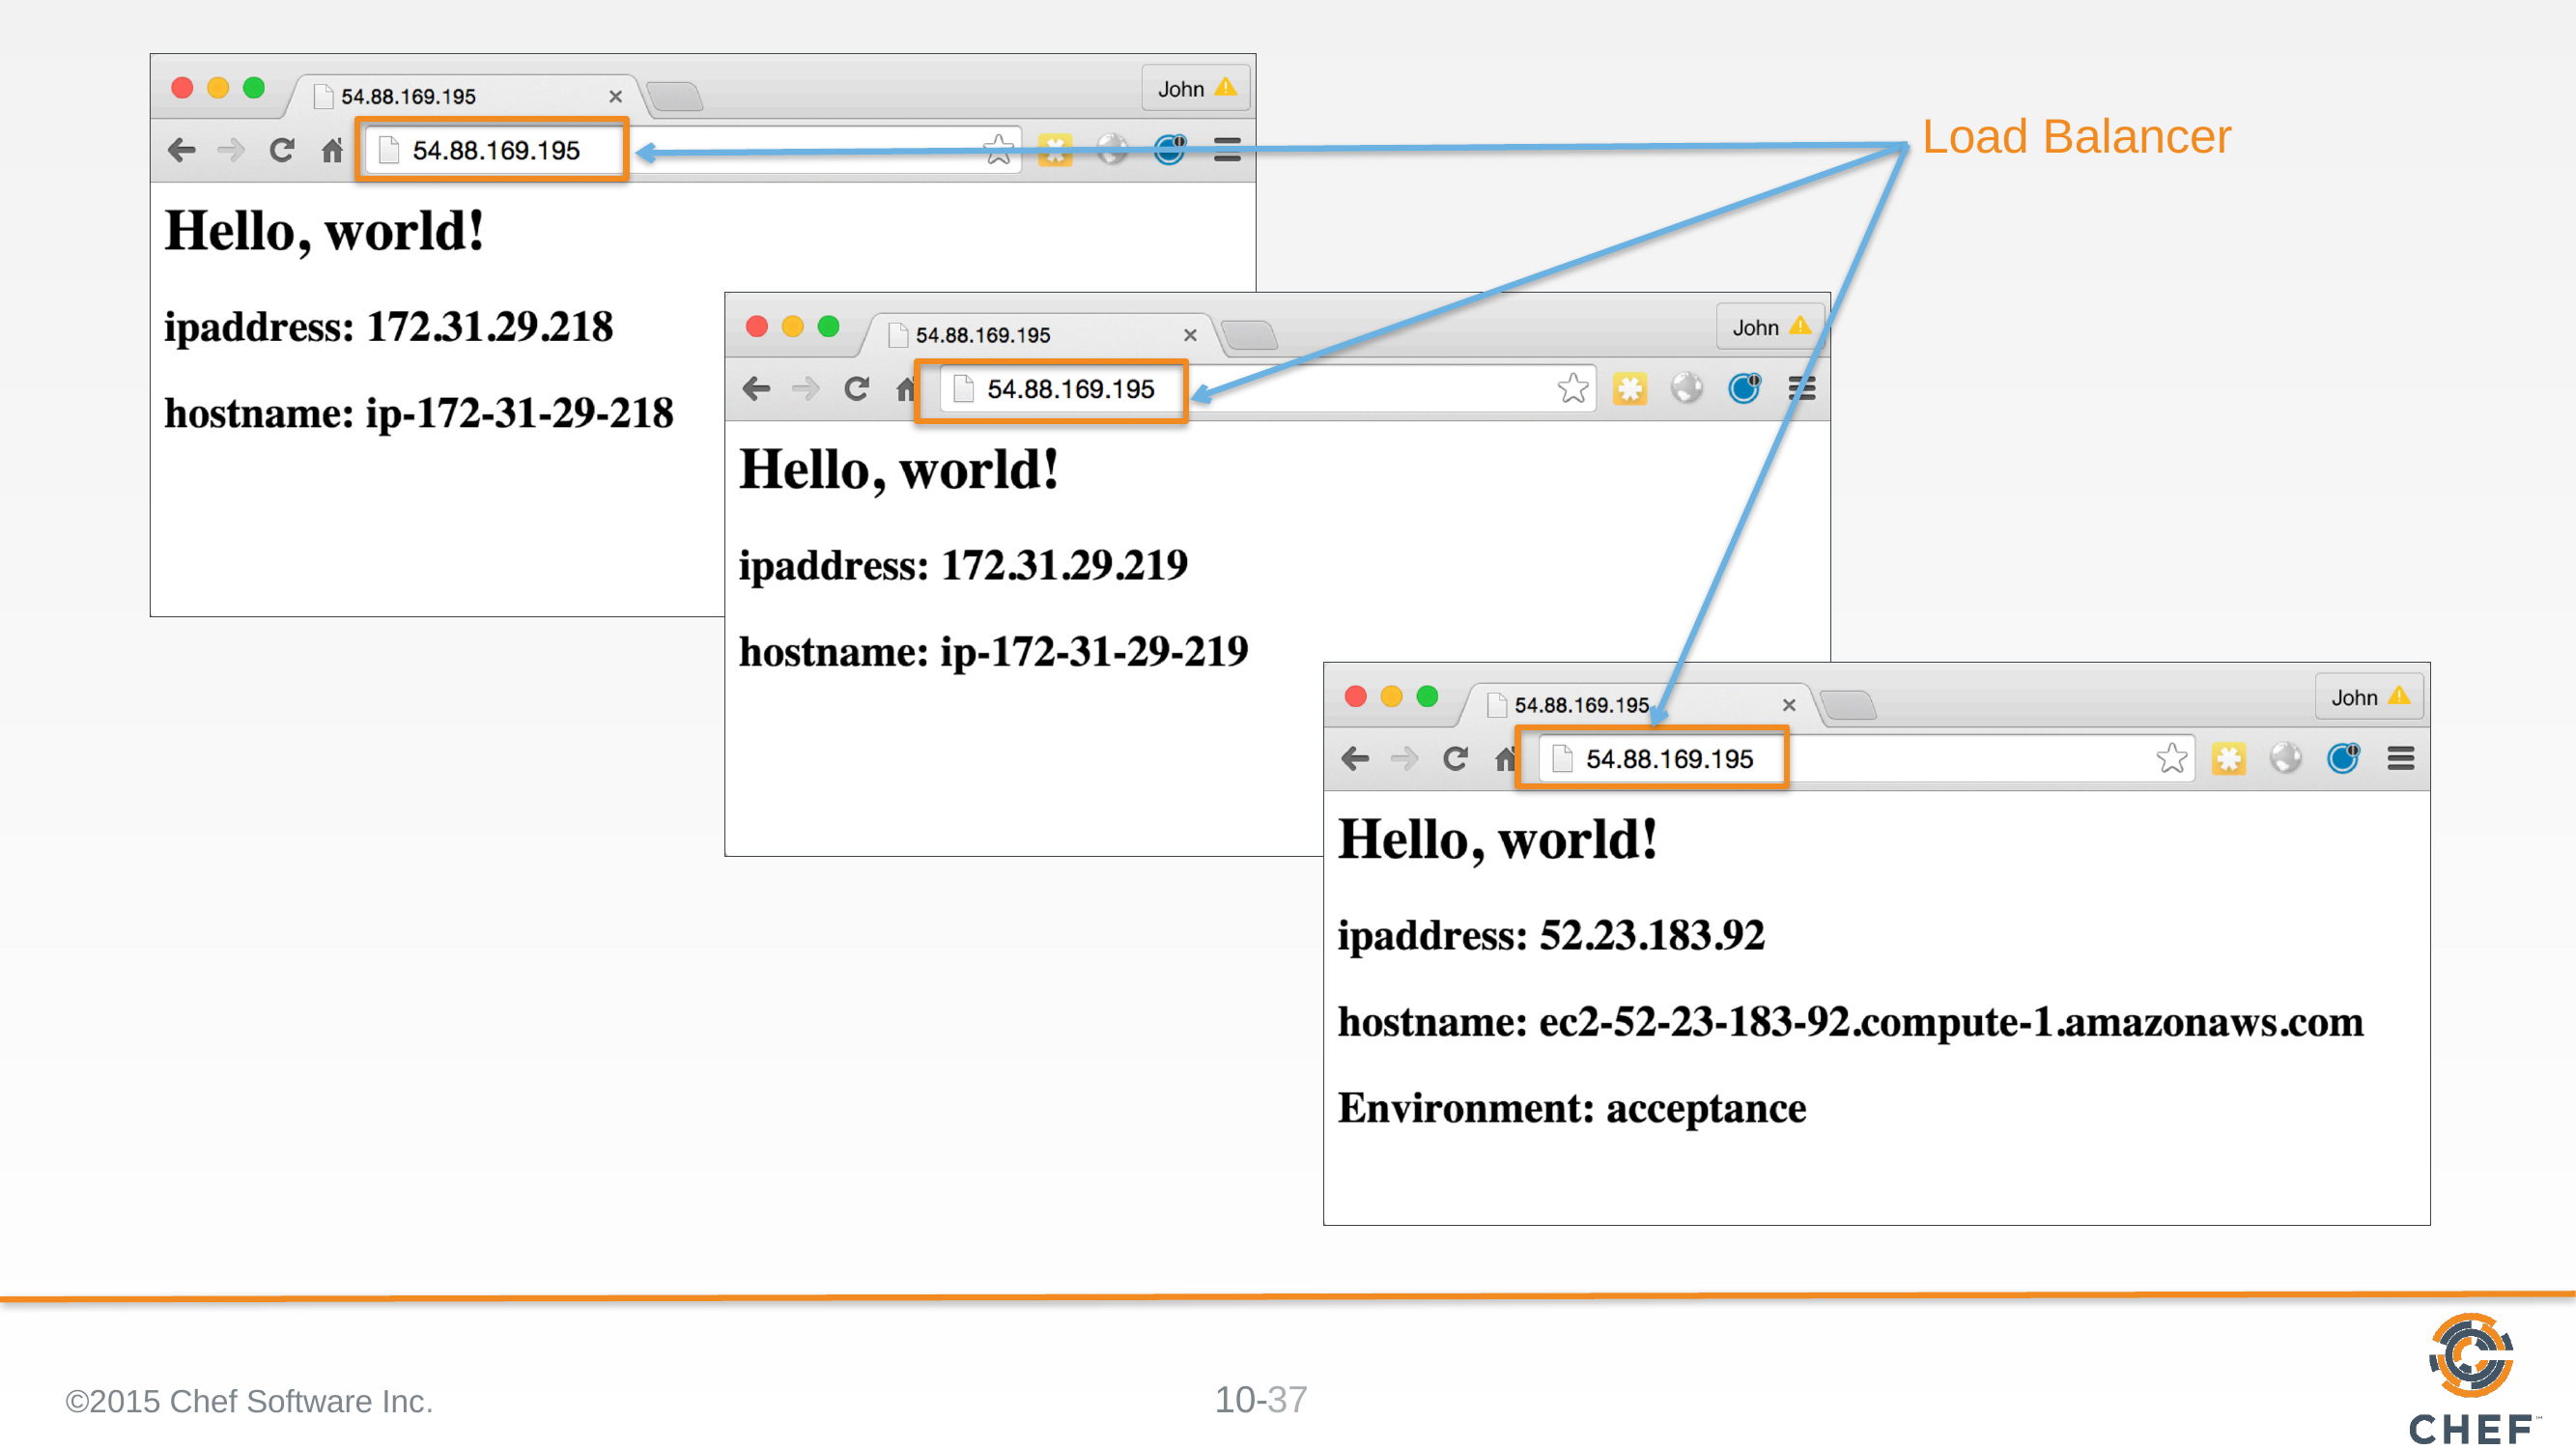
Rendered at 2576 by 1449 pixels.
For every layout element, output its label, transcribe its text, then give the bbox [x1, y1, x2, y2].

text_box Load Balancer [1907, 90, 2387, 199]
picture [149, 53, 2431, 1227]
picture [1158, 154, 1181, 162]
picture [2399, 1297, 2550, 1449]
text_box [635, 144, 1189, 154]
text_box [1652, 144, 1909, 727]
footer ©2015 Chef Software Inc. [51, 1359, 952, 1440]
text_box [1190, 144, 1651, 400]
slide_number 37 [998, 1359, 1578, 1437]
